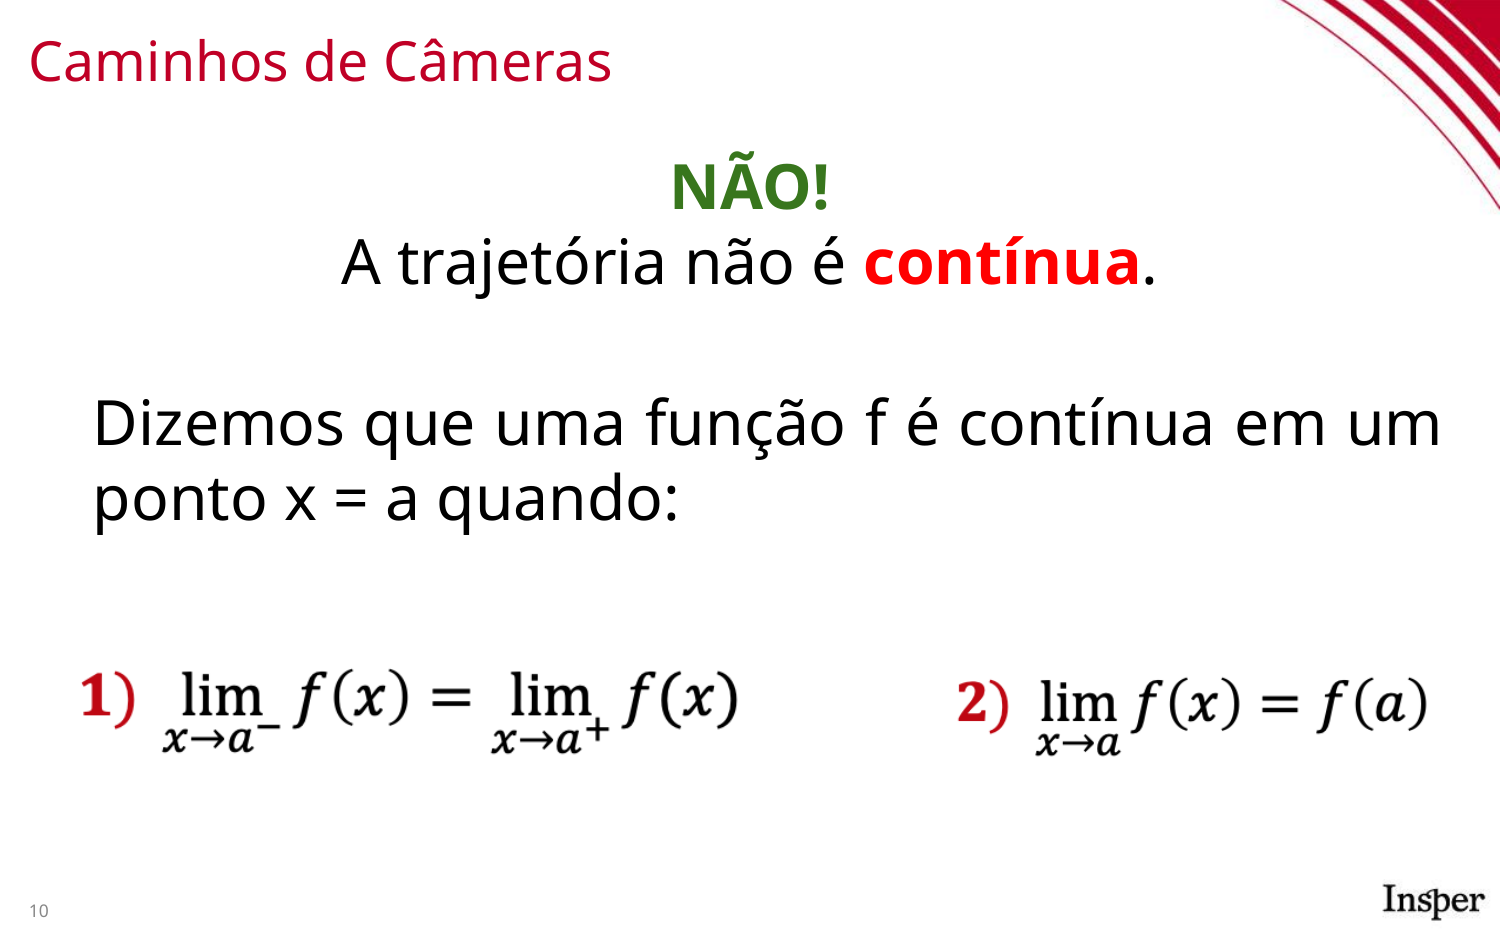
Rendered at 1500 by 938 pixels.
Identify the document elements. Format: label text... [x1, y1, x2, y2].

list Dizemos que uma função f é contínua em um ponto x = a quando: [77, 375, 1461, 575]
slide_number 10 [0, 887, 78, 938]
picture [41, 0, 1500, 938]
title Caminhos de Câmeras [13, 18, 1397, 104]
list NÃO! A trajetória não é contínua. [58, 139, 1442, 340]
